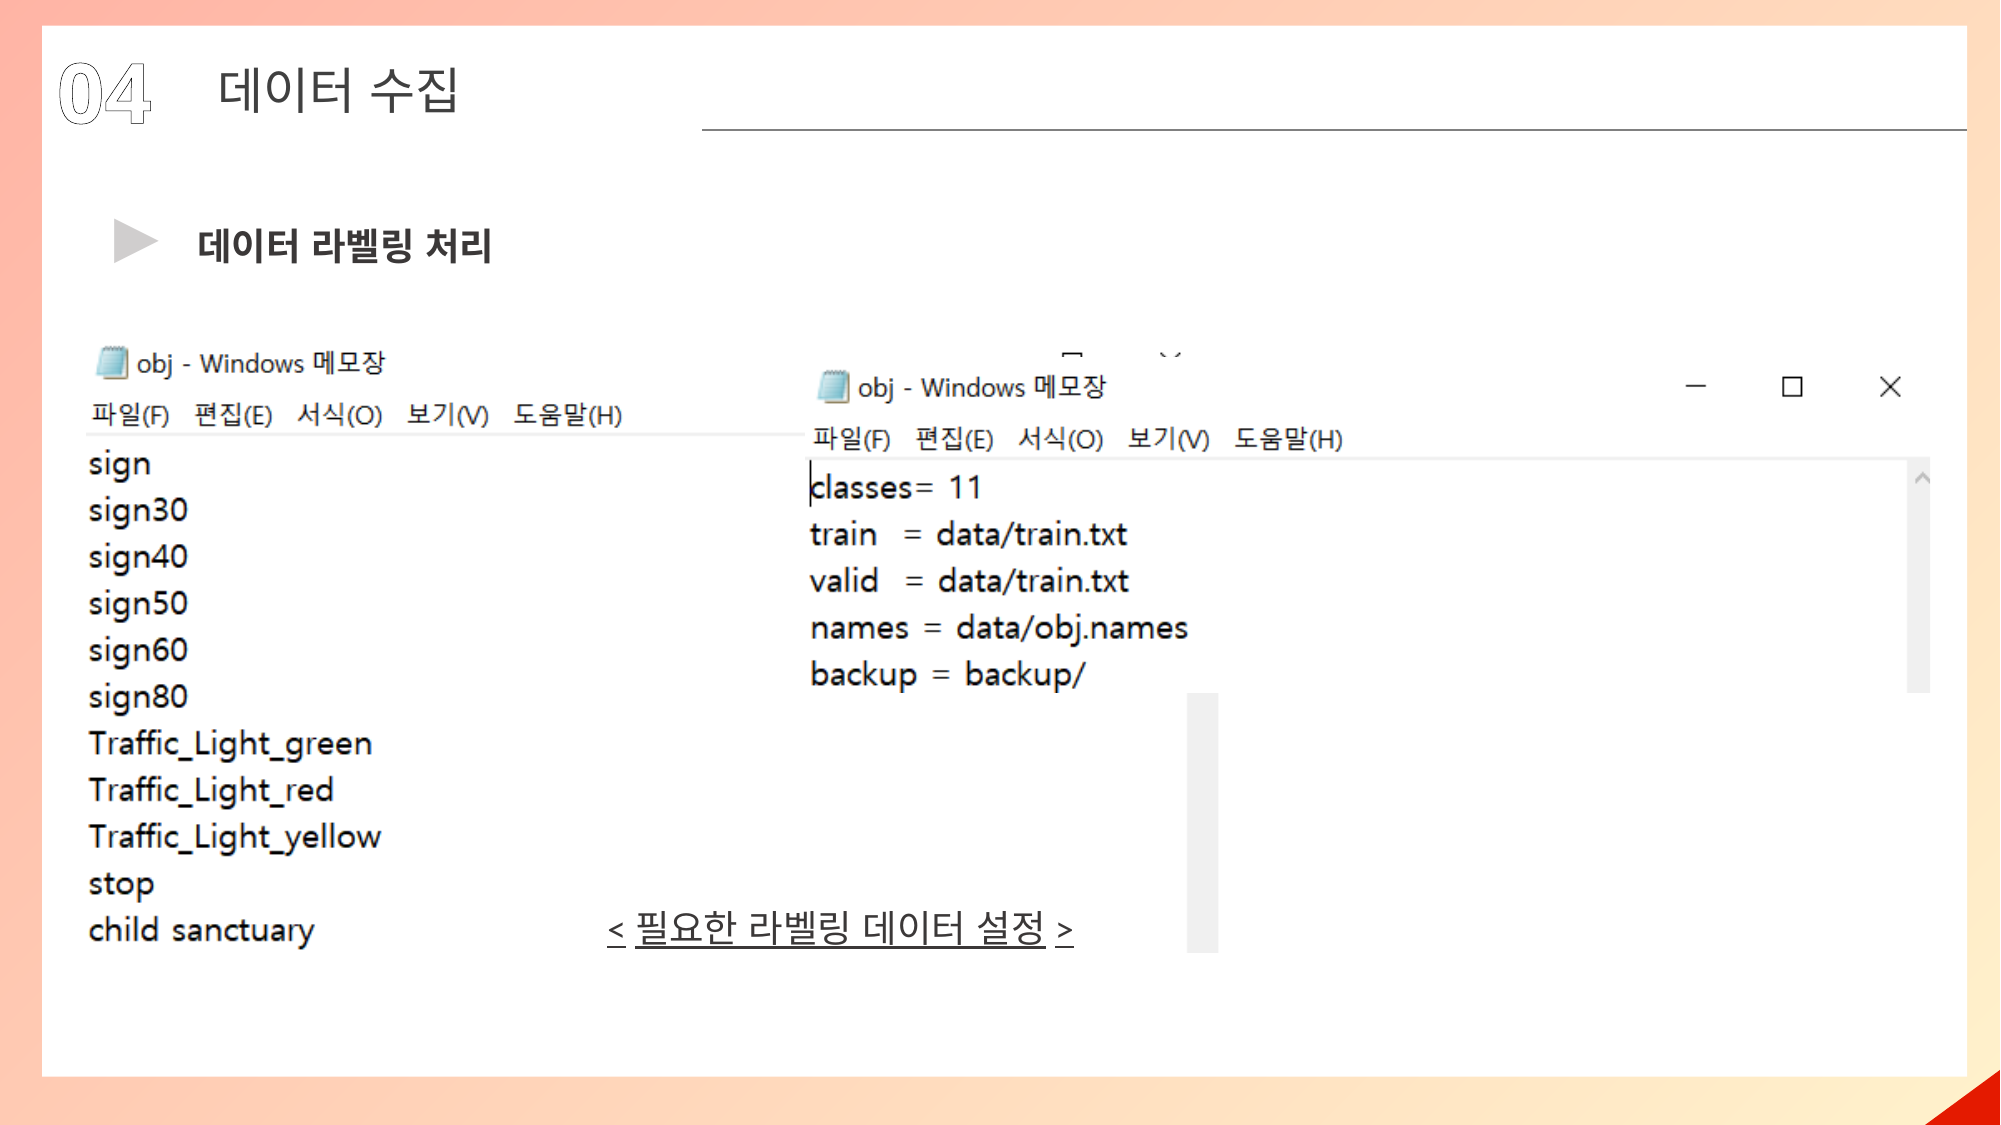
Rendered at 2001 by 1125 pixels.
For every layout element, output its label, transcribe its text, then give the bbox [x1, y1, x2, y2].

text_box 데이터 수집 [202, 51, 477, 127]
text_box [41, 25, 1968, 1078]
text_box <필요한 라벨링 데이터 설정> [592, 953, 1148, 958]
picture [86, 333, 1931, 953]
text_box 데이터 라벨링 처리 [182, 192, 640, 276]
text_box ▶ [100, 190, 183, 276]
text_box 04 [42, 32, 298, 148]
